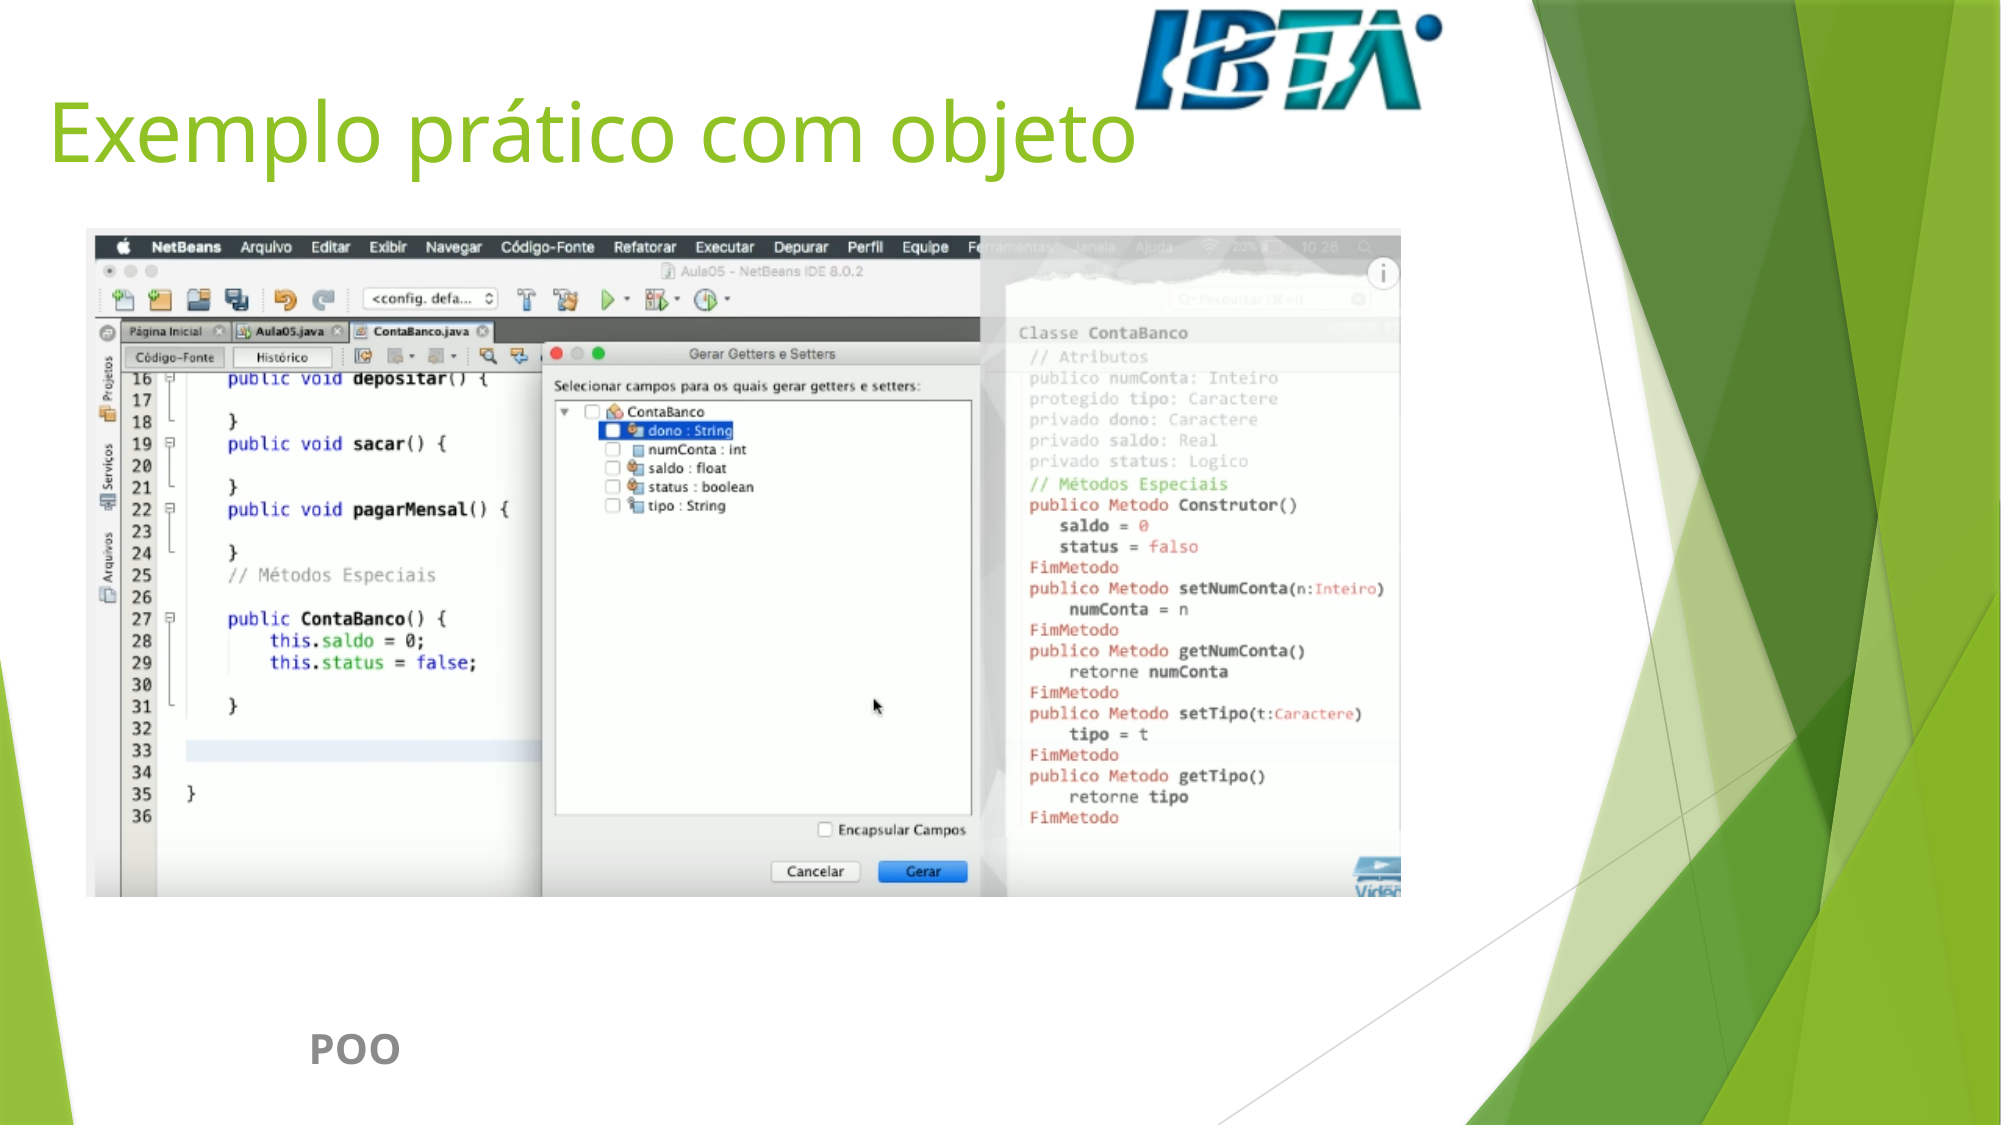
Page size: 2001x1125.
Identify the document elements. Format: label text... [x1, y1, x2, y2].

footer POO [293, 1042, 744, 1103]
picture [1107, 0, 1463, 121]
picture [86, 227, 1402, 898]
title Exemplo prático com objeto [31, 71, 1156, 289]
